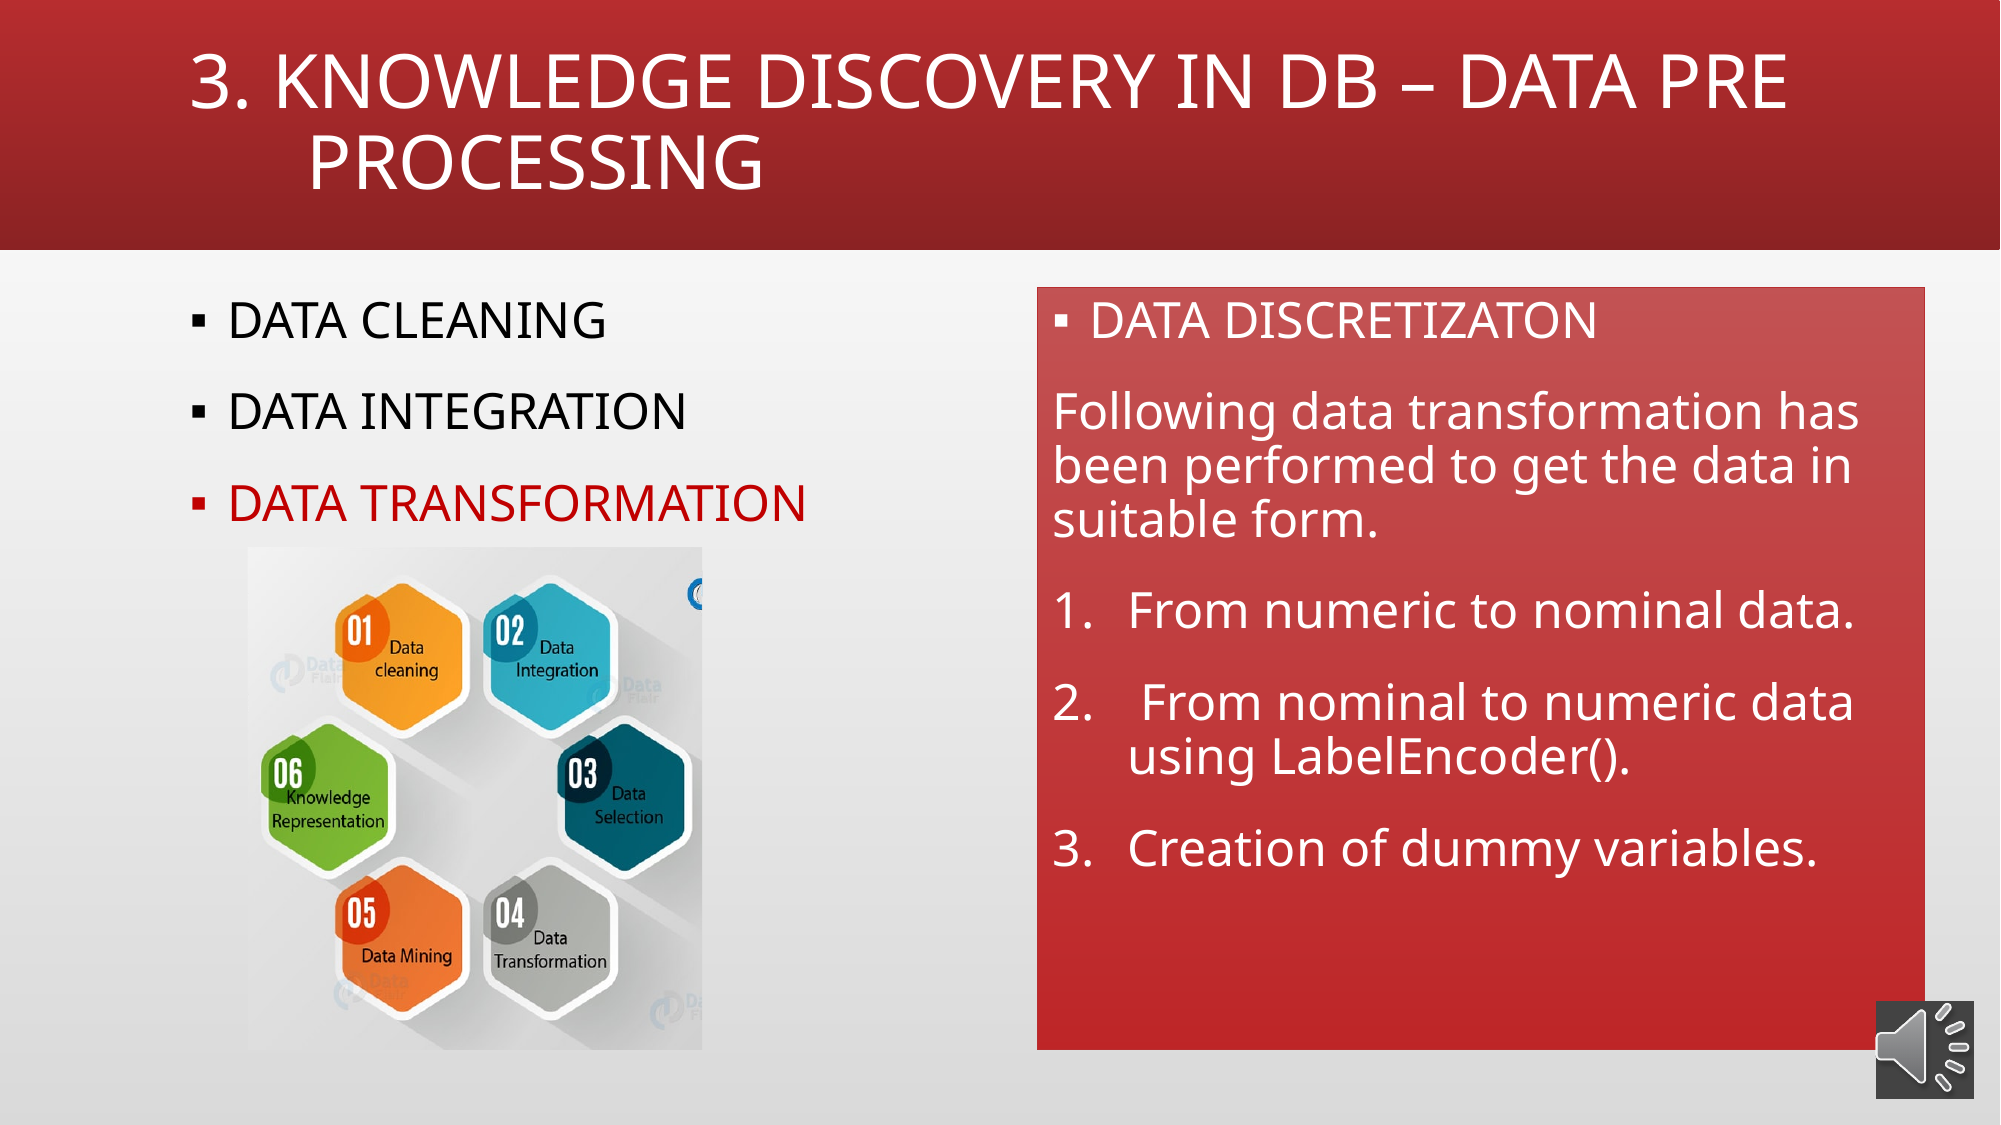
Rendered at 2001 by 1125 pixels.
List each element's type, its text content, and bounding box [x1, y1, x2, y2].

picture [1874, 999, 1975, 1100]
title 3. KNOWLEDGE DISCOVERY IN DB – DATA PRE PROCESSING [174, 16, 1825, 234]
list DATA DISCRETIZATON Following data transformation has been performed to get the data in suitable form. From numeric to nominal data. From nominal to numeric data using LabelEncoder(). Creation of dummy variables. [1037, 287, 1925, 1050]
list DATA CLEANING DATA INTEGRATION DATA TRANSFORMATION [174, 287, 963, 573]
picture [247, 547, 703, 1050]
